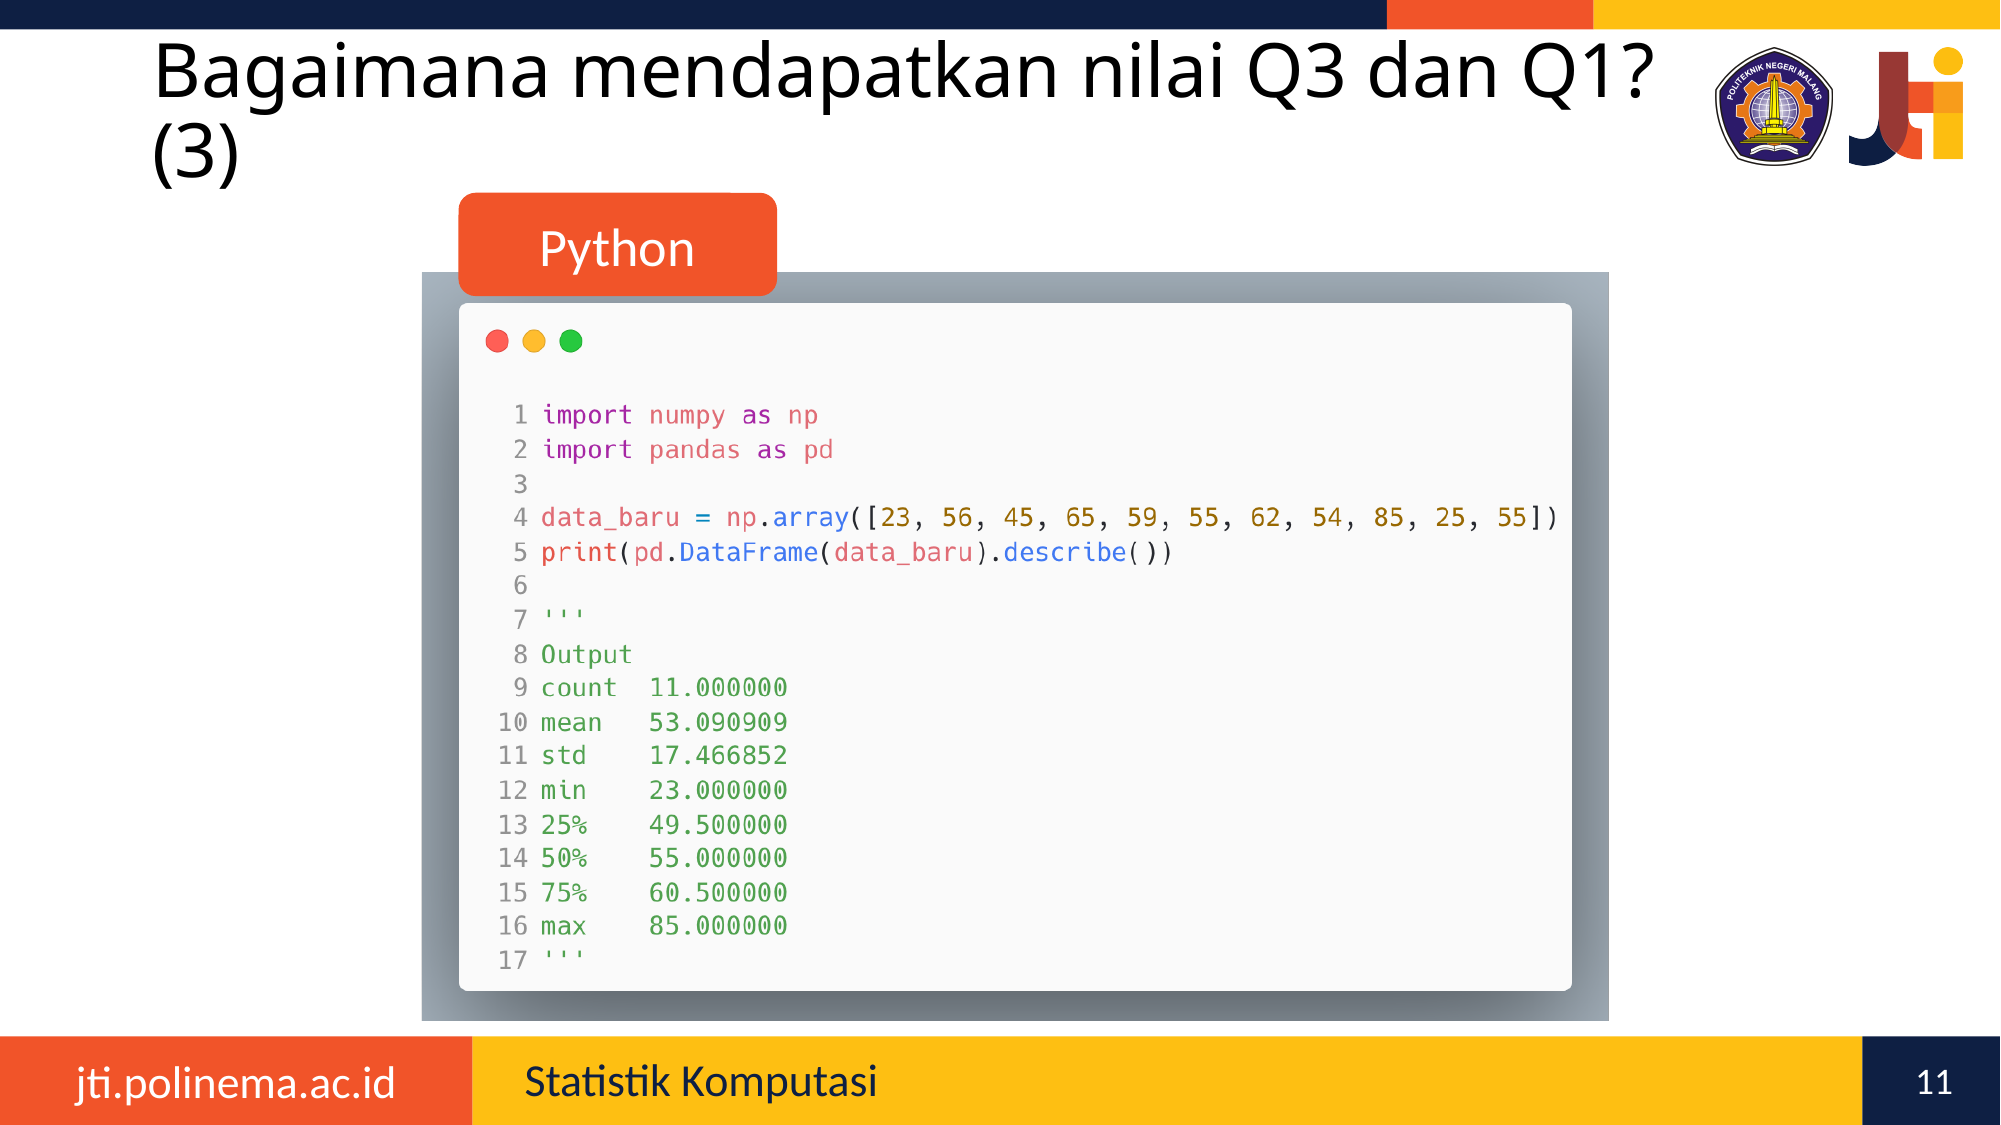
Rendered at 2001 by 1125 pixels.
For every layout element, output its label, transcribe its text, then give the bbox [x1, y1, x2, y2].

text_box Python [457, 191, 779, 272]
picture [1715, 47, 1833, 166]
picture [421, 272, 1609, 1021]
slide_number 11 [1888, 1049, 1980, 1110]
title Bagaimana mendapatkan nilai Q3 dan Q1? (3) [137, 59, 1673, 167]
